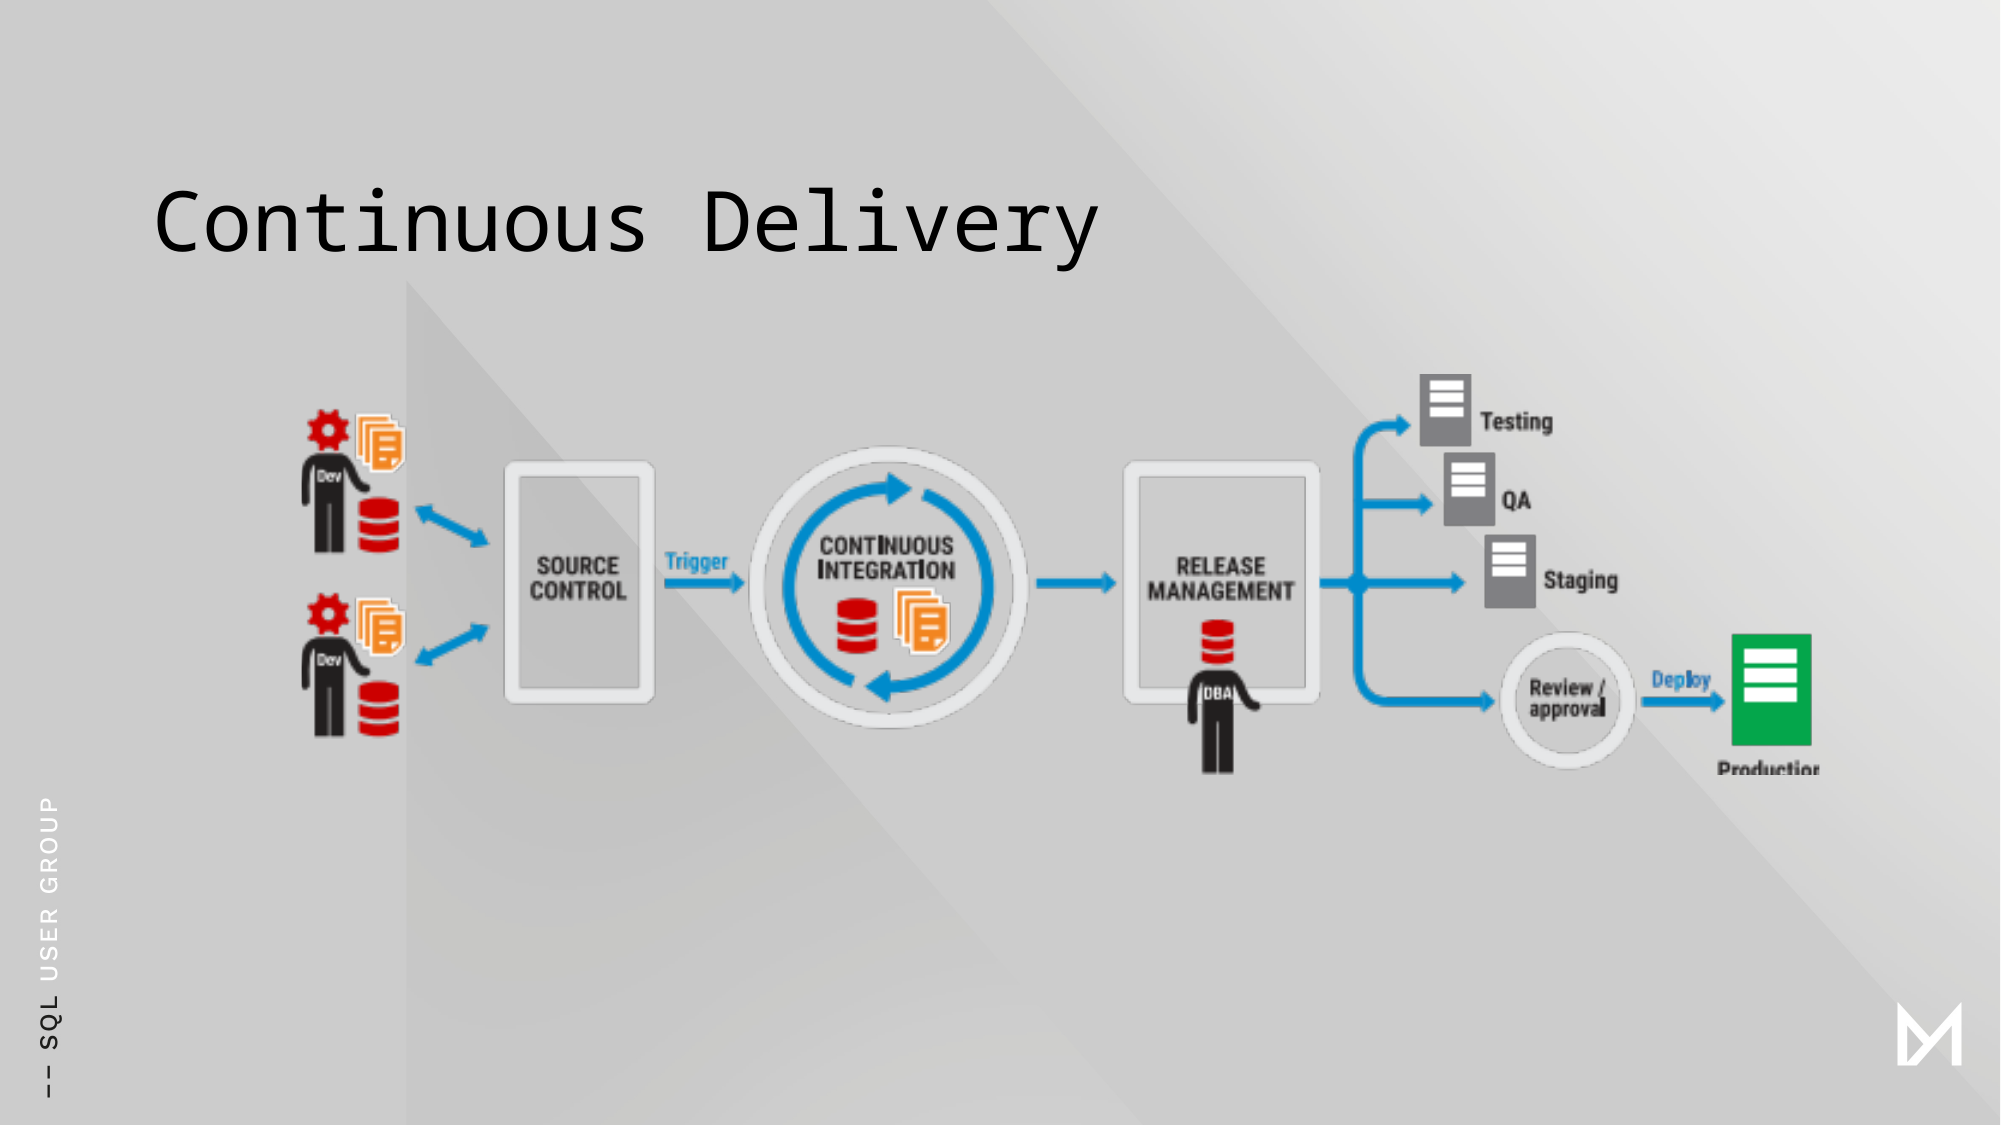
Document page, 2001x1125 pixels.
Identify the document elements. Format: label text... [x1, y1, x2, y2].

title Continuous Delivery [137, 59, 1863, 278]
picture [0, 0, 2001, 1125]
